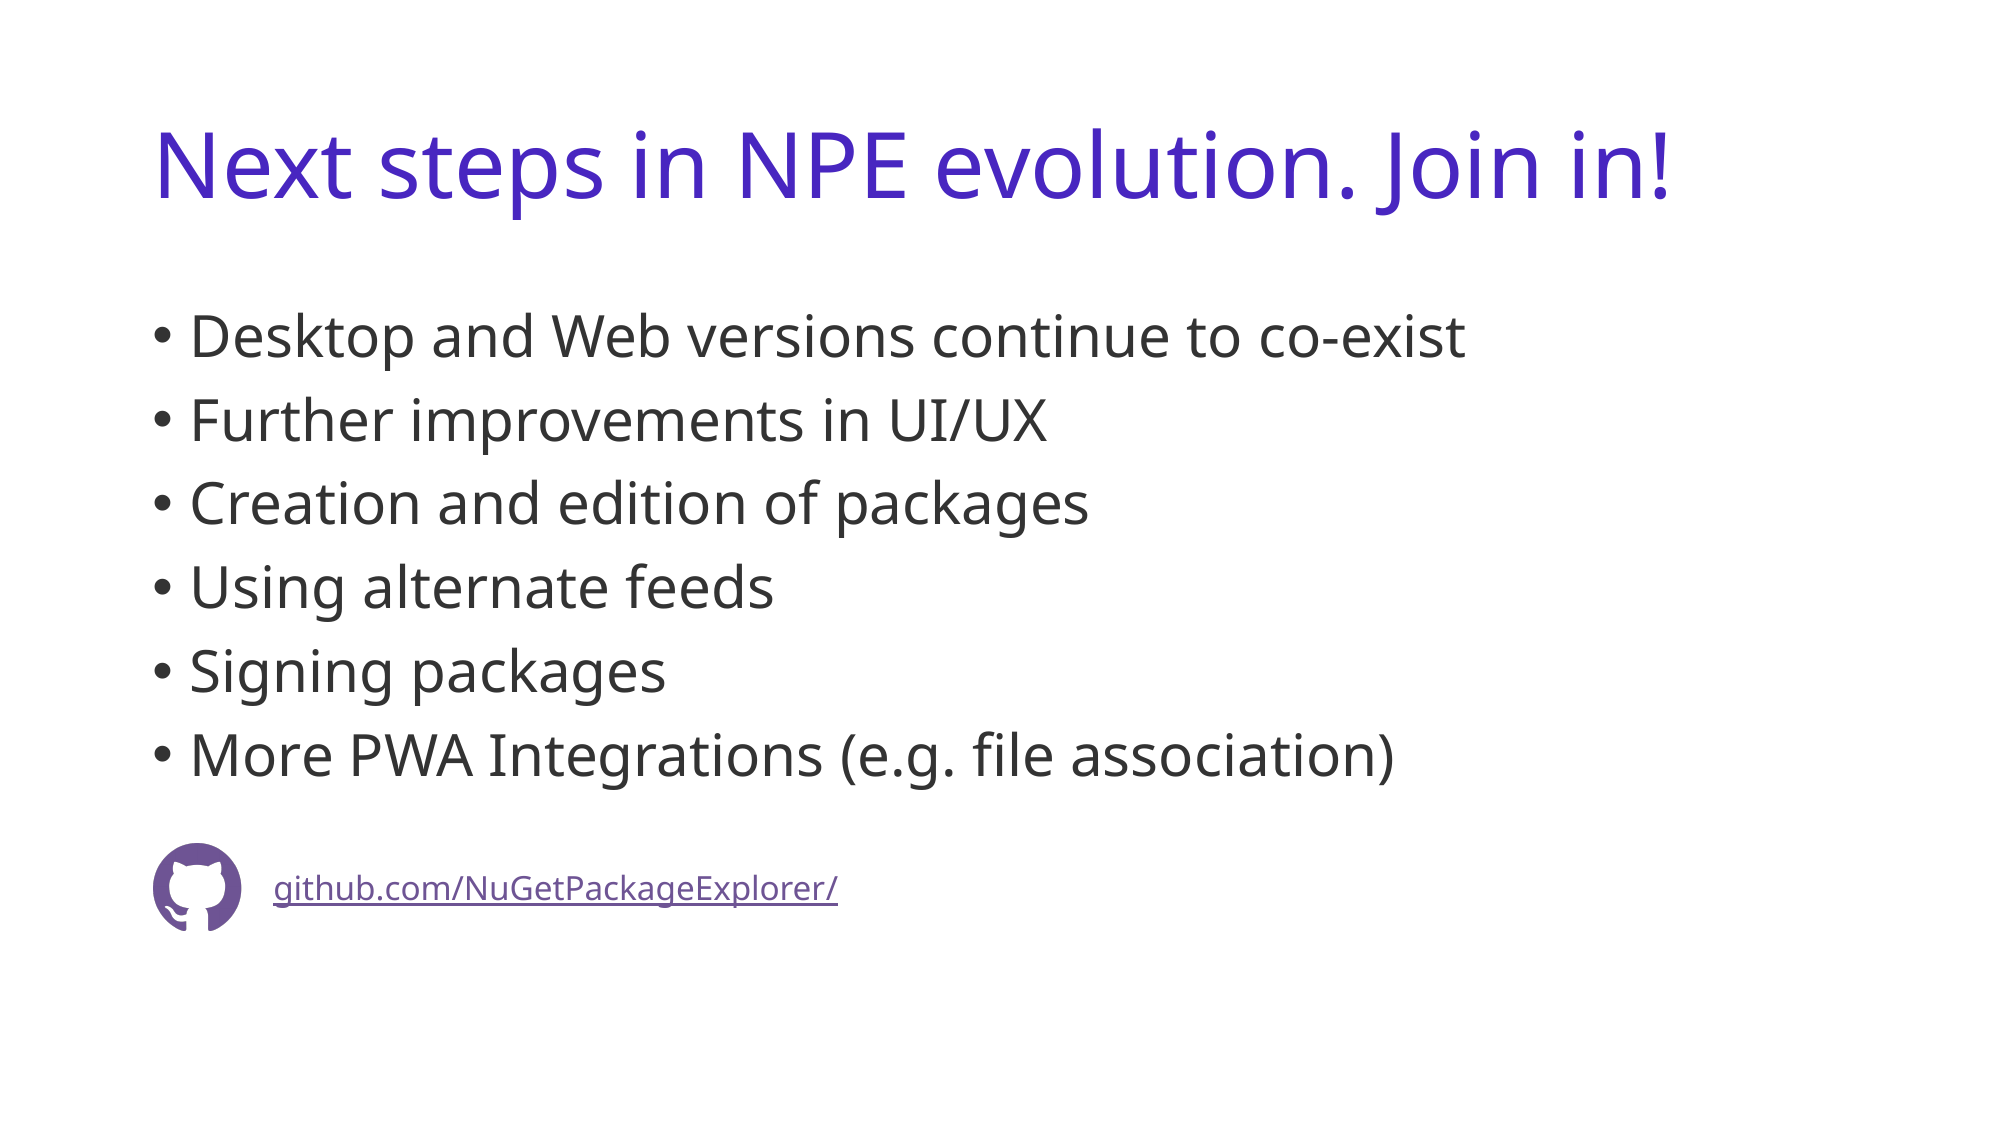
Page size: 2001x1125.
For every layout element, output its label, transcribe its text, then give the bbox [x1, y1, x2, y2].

title Next steps in NPE evolution. Join in! [137, 59, 1863, 278]
list Desktop and Web versions continue to co-exist Further improvements in UI/UX Creation and edition of packages Using alternate feeds Signing packages More PWA Integrations (e.g. file association) [137, 299, 1863, 1014]
text_box github.com/NuGetPackageExplorer/ [258, 846, 1659, 934]
picture [153, 843, 242, 931]
